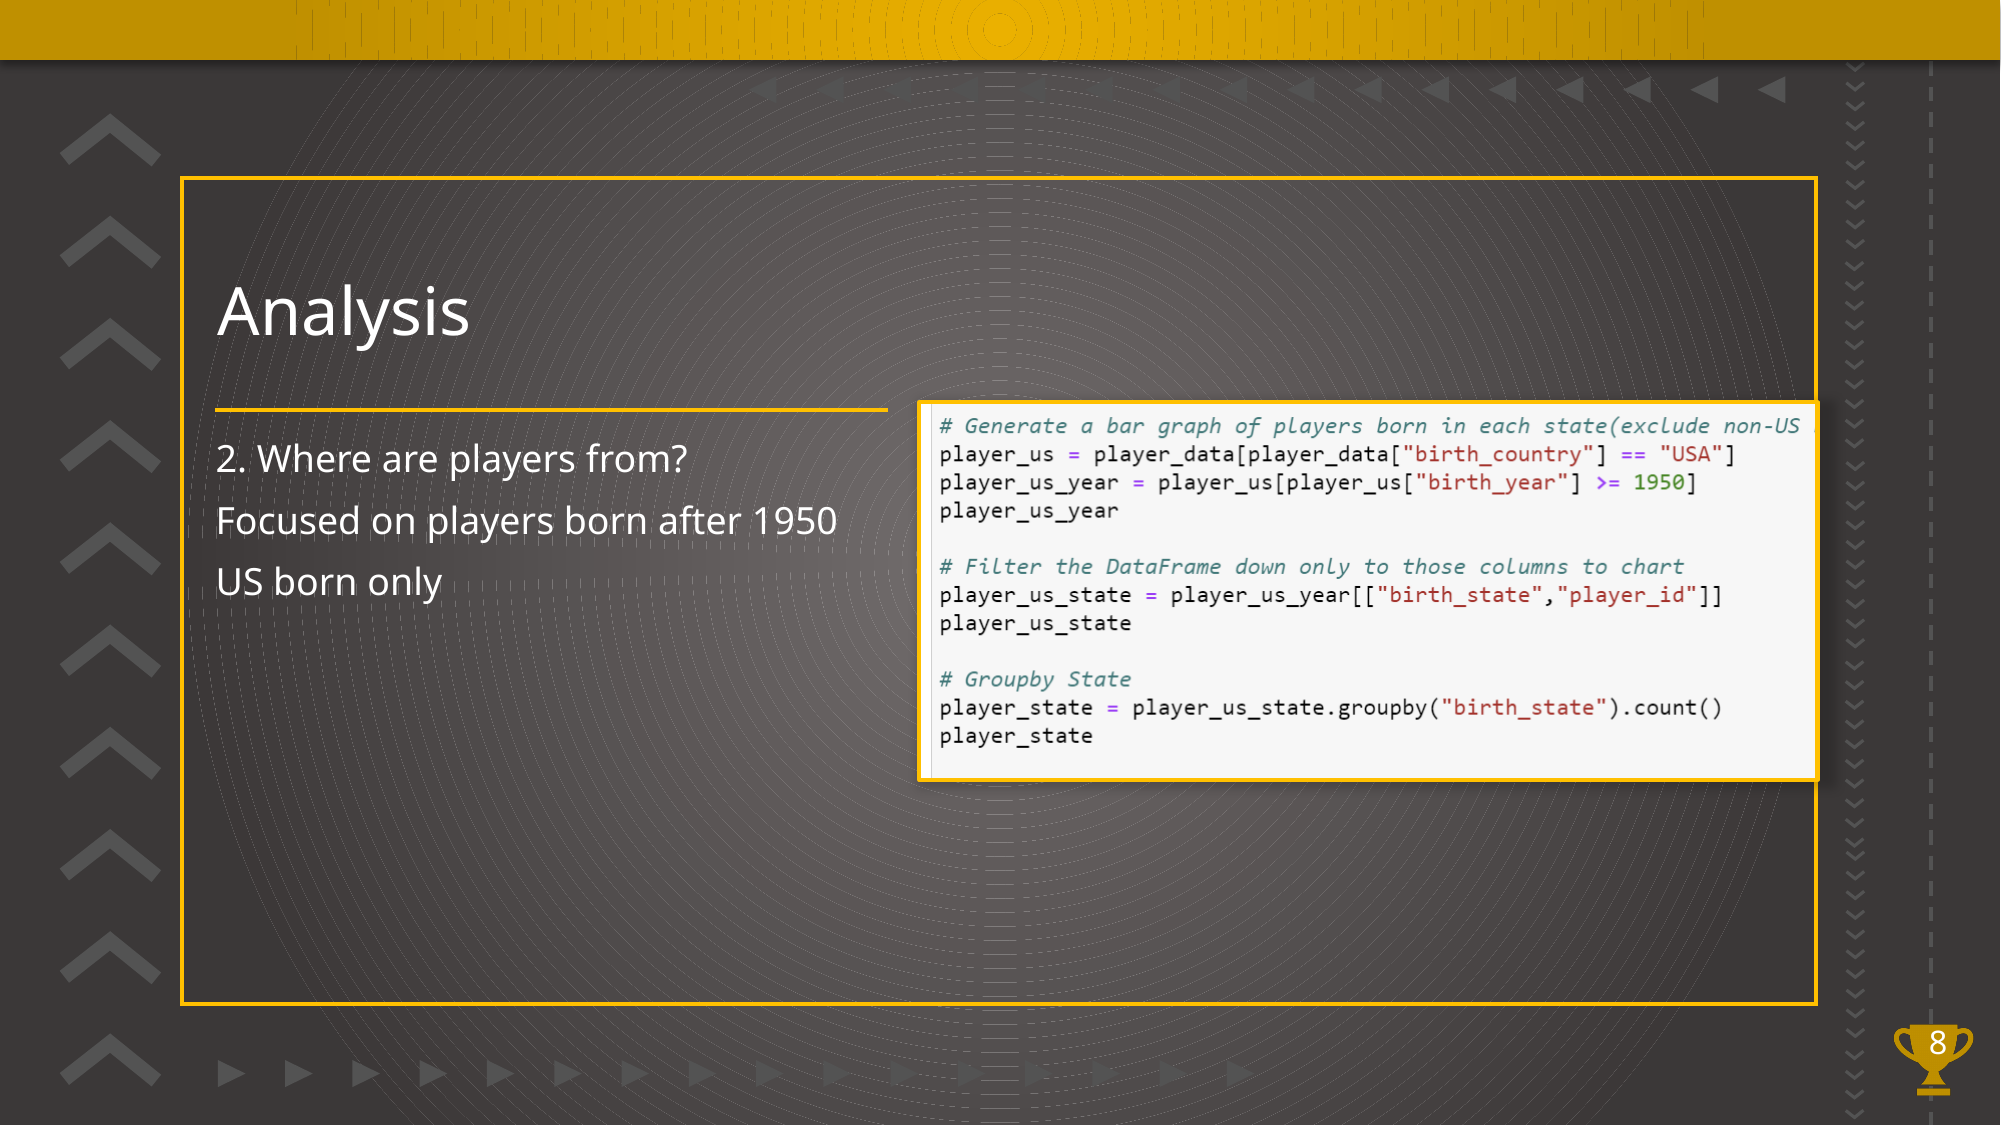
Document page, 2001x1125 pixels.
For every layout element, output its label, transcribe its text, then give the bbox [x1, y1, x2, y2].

picture [921, 404, 1816, 778]
title Analysis [187, 218, 898, 410]
text_box 2. Where are players from? Focused on players born after 1950 US born only [186, 411, 897, 999]
slide_number 8 [1512, 1014, 1963, 1074]
picture [1889, 1015, 1978, 1105]
